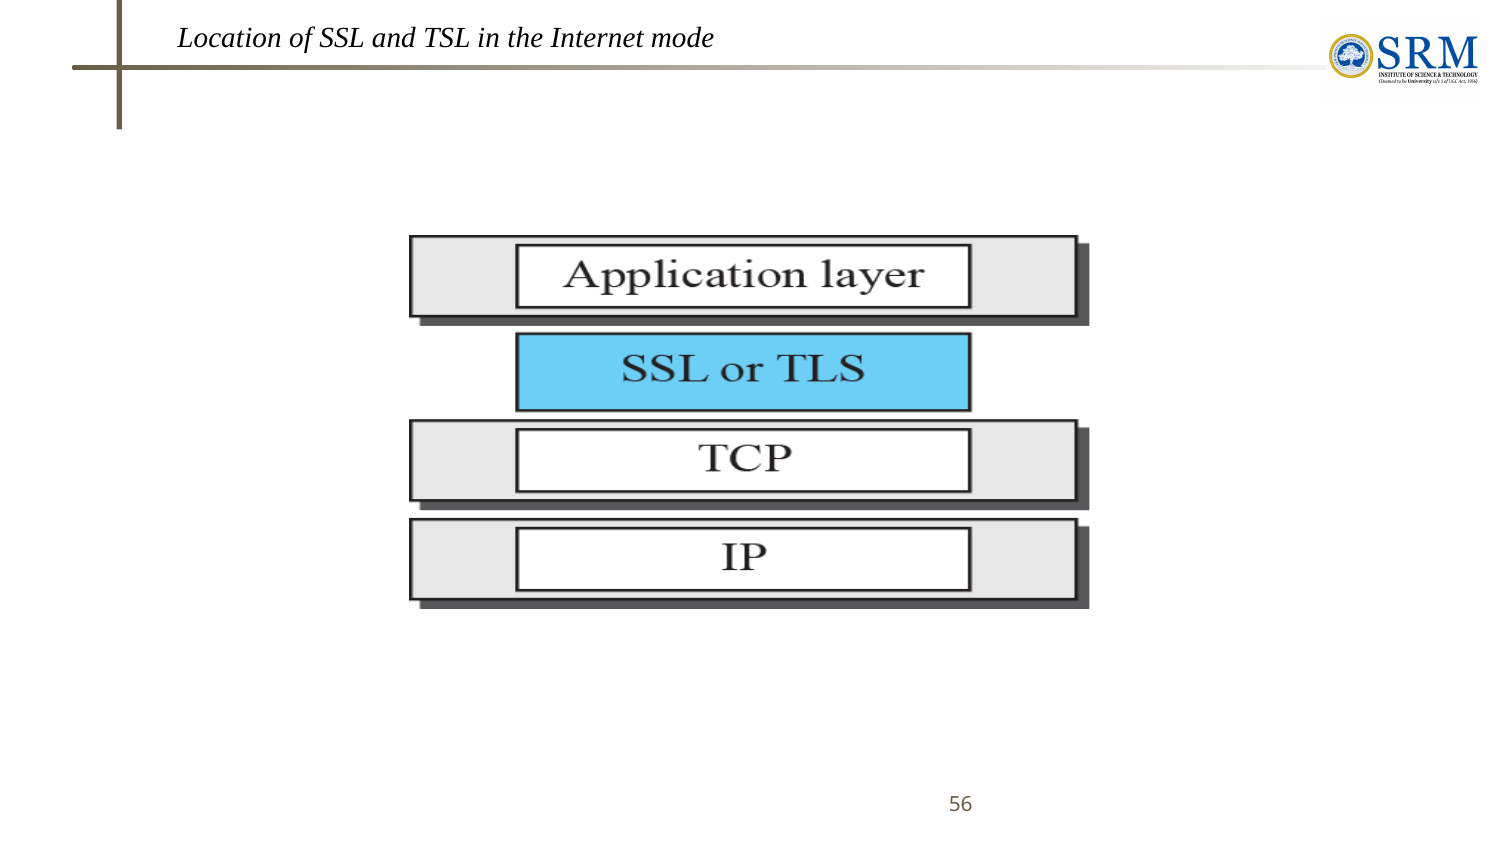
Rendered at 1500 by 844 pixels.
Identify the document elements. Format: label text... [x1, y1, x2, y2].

text_box [72, 65, 1321, 70]
picture [1326, 16, 1481, 103]
text_box [116, 70, 122, 130]
text_box Location of SSL and TSL in the Internet mode [162, 11, 1375, 61]
picture [409, 234, 1091, 609]
text_box [116, 0, 122, 65]
slide_number 56 [512, 782, 988, 827]
